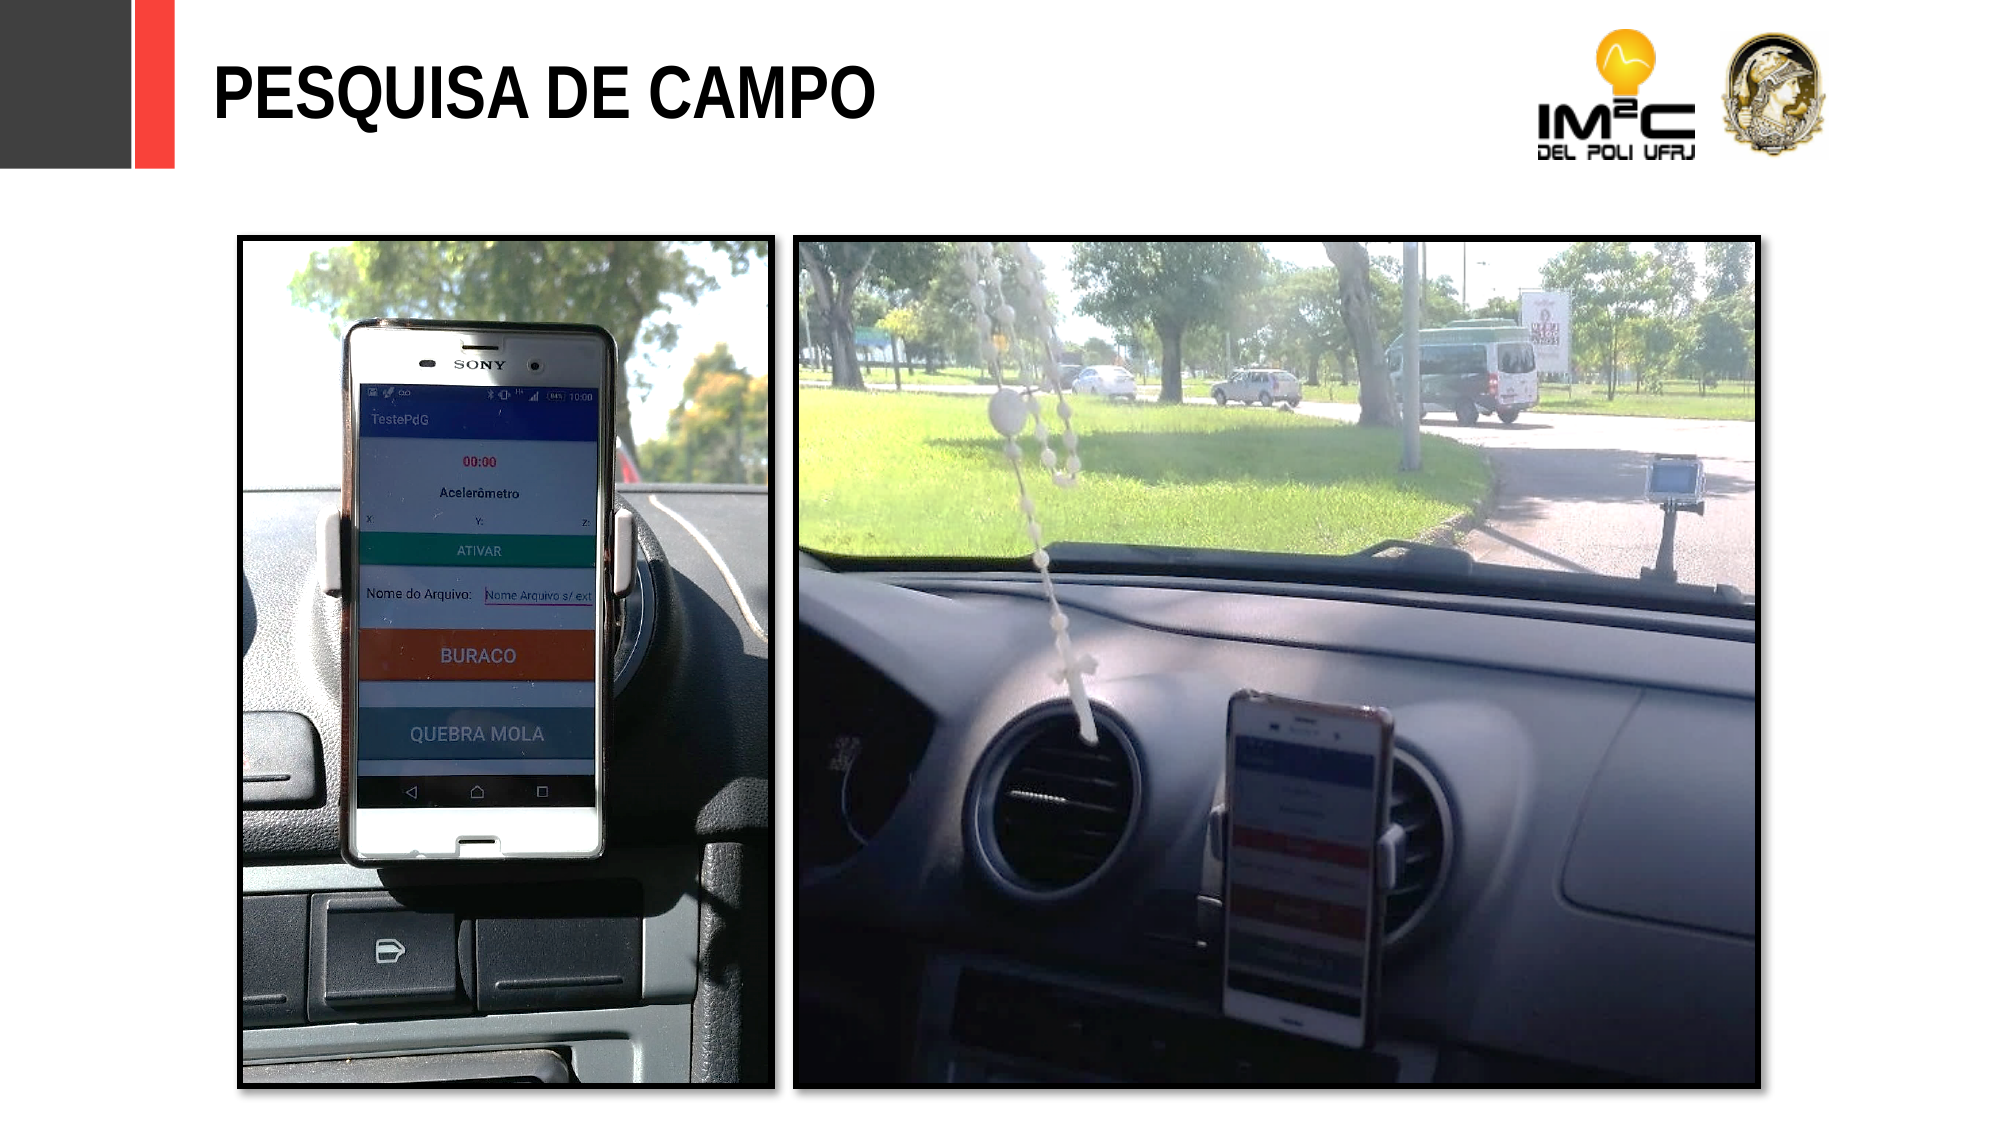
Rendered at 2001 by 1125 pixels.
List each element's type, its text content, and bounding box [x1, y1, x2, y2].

text_box PESQUISA DE CAMPO [198, 35, 893, 141]
picture [242, 241, 769, 1084]
text_box [0, 0, 132, 170]
picture [1720, 31, 1829, 160]
text_box [134, 0, 176, 170]
picture [1538, 29, 1695, 160]
picture [798, 241, 1756, 1084]
